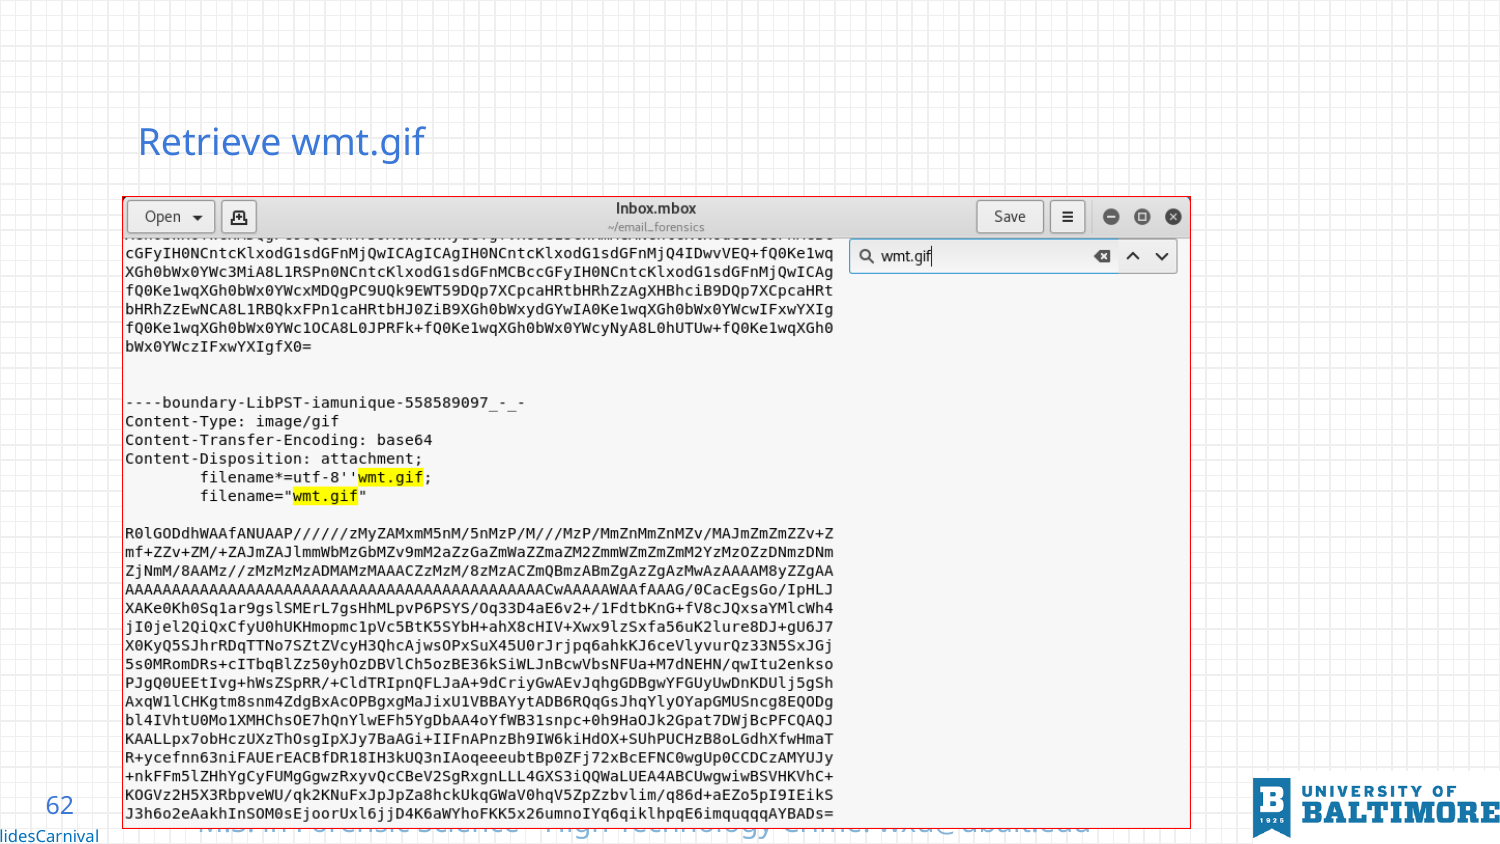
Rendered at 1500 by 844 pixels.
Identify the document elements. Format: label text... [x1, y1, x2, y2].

title Retrieve wmt.gif [122, 36, 1237, 178]
picture [1253, 771, 1500, 844]
slide_number 62 [14, 774, 105, 840]
picture [122, 196, 1192, 829]
